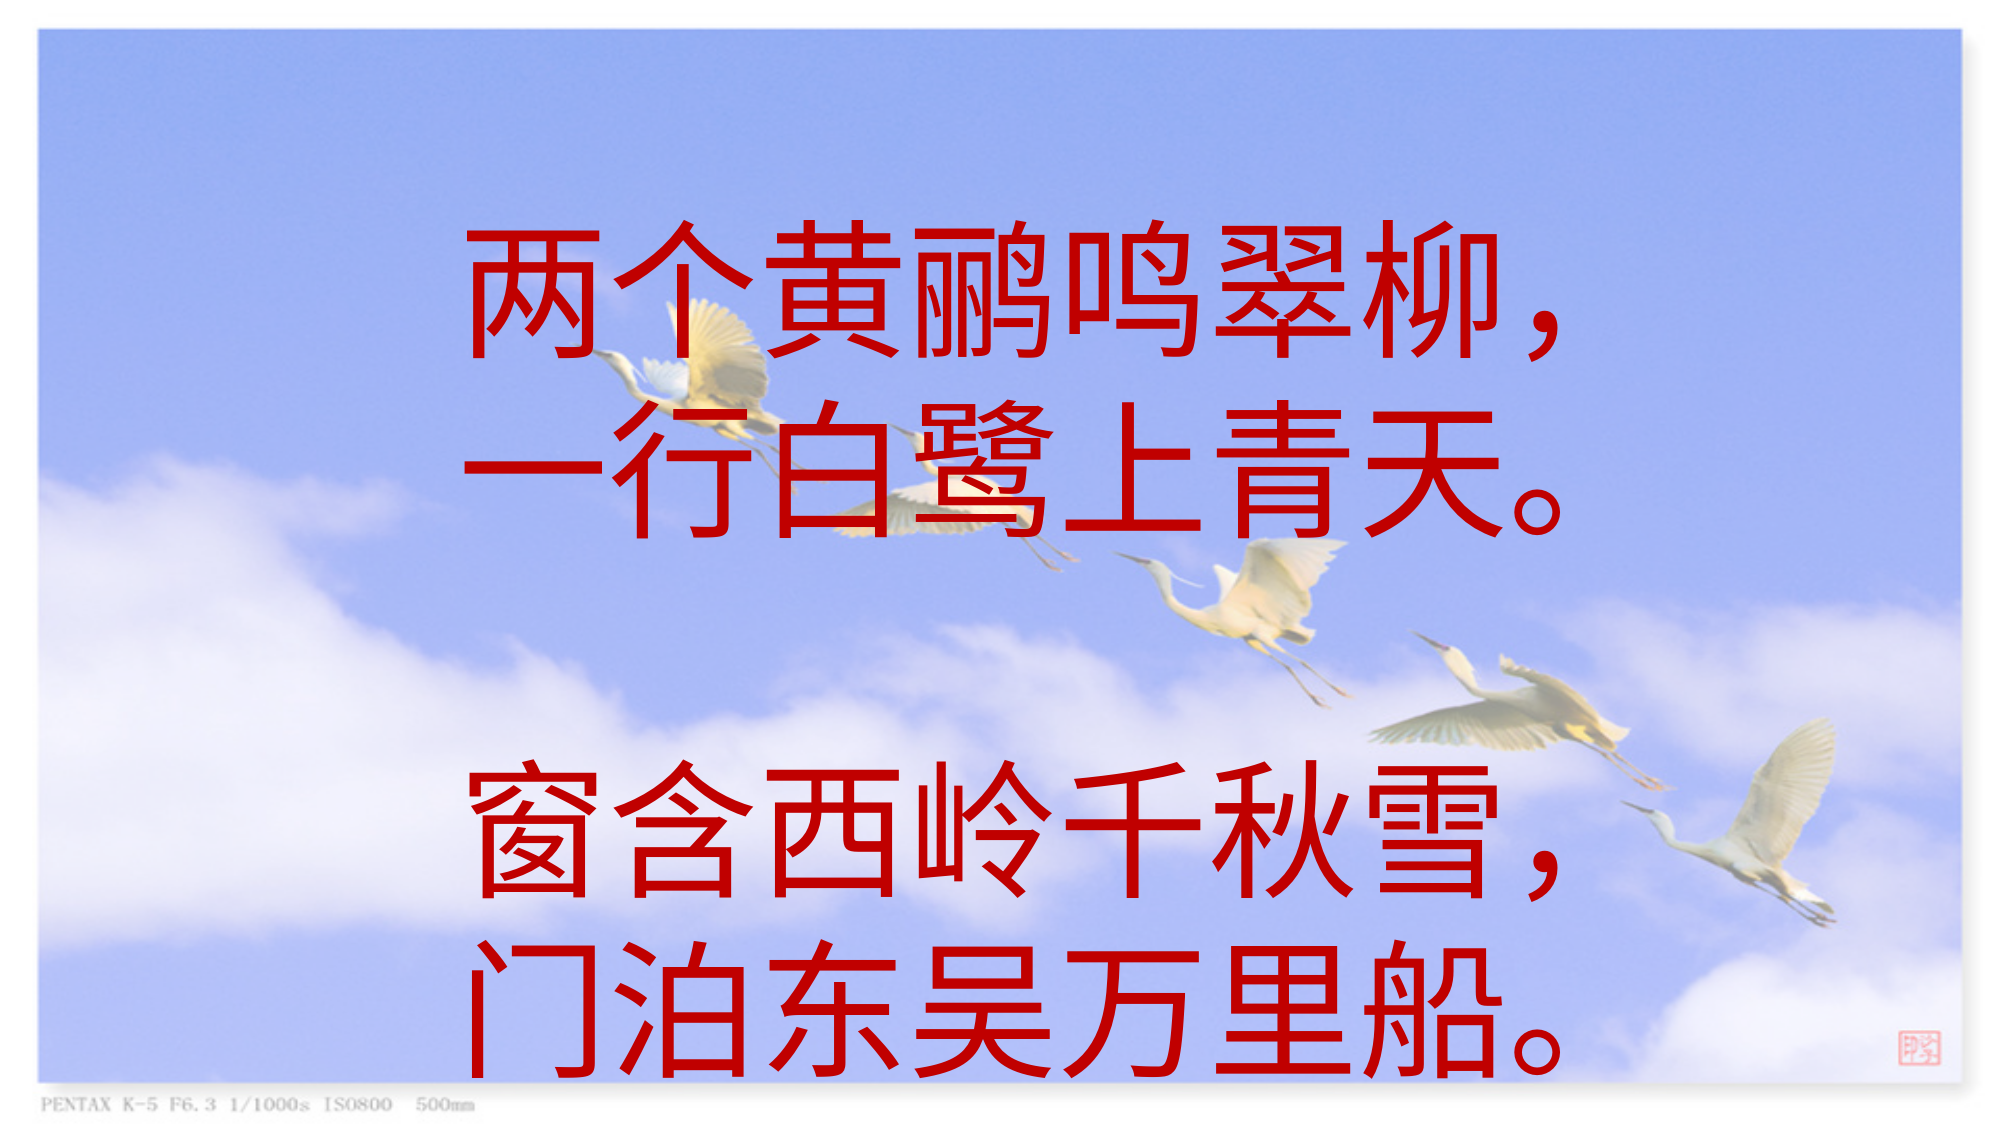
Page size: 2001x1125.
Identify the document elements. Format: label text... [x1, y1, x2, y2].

text_box 两个黄鹂鸣翠柳， 一行白鹭上青天。 窗含西岭千秋雪， 门泊东吴万里船。 [443, 189, 1600, 1105]
